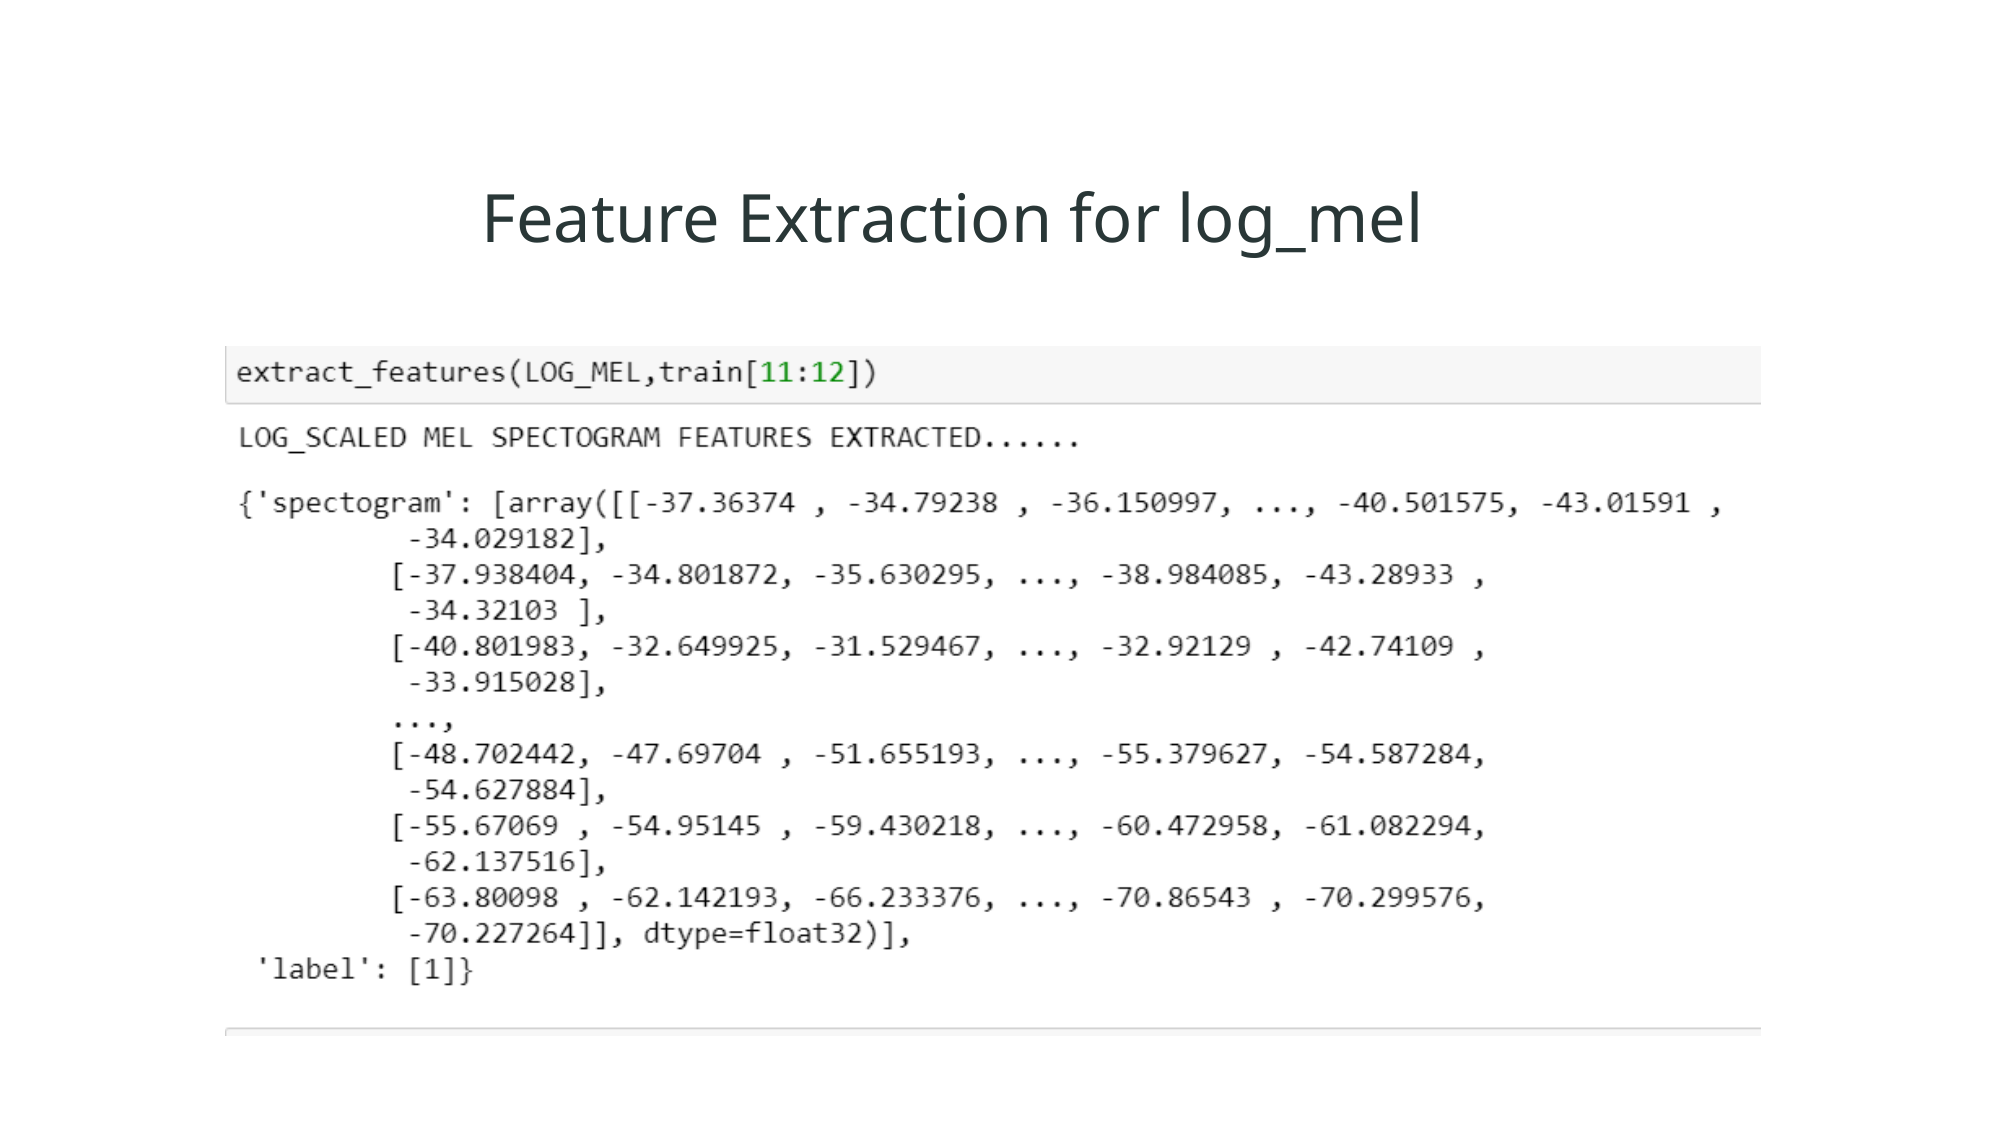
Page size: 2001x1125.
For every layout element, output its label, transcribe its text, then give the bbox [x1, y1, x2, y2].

picture [224, 346, 1762, 1036]
title Feature Extraction for log_mel [225, 112, 1681, 265]
